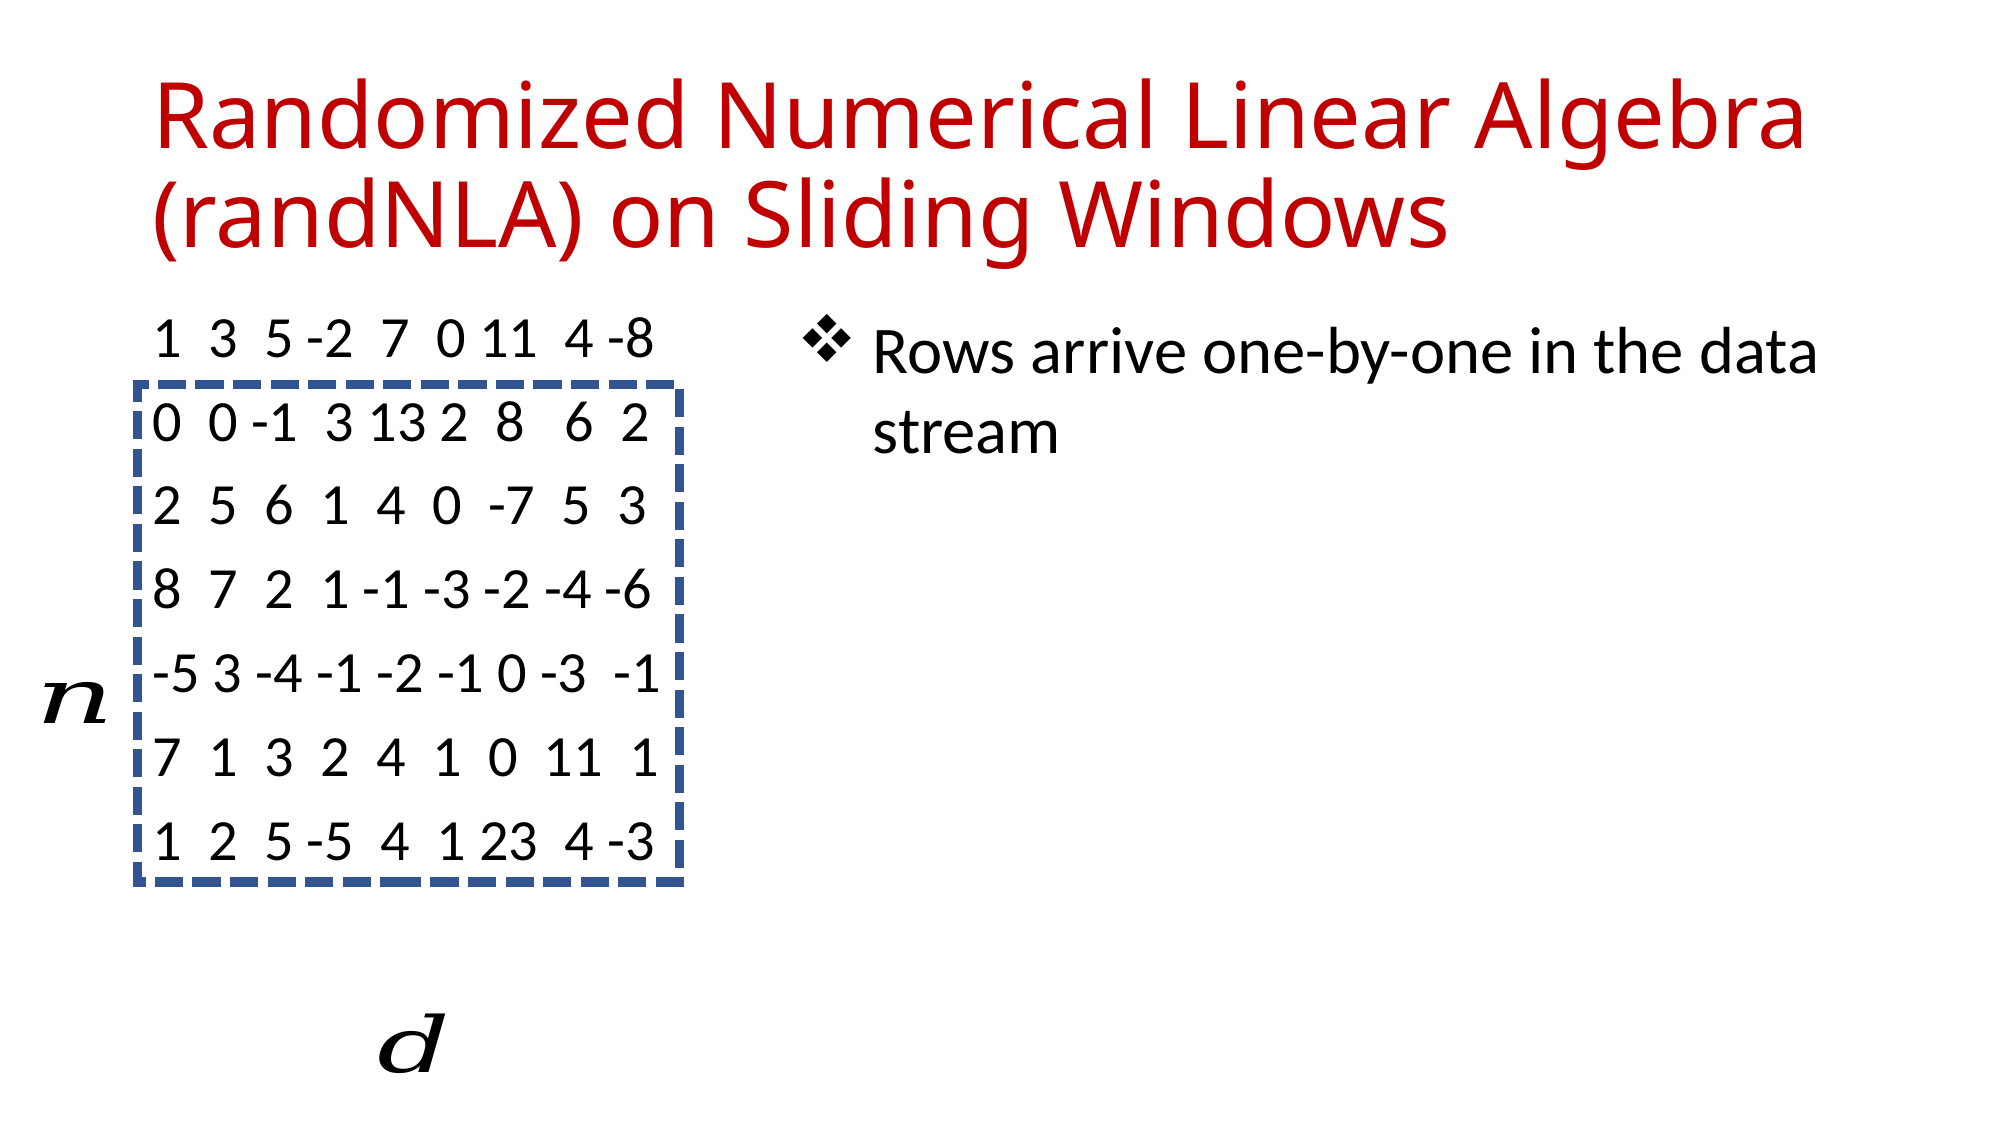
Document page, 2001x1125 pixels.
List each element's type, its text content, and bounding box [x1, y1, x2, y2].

text_box [136, 384, 680, 883]
list 1 3 5 -2 7 0 11 4 -8 0 0 -1 3 13 2 8 6 2 2 5 6 1 4 0 -7 5 3 8 7 2 1 -1 -3 -2 -4 -6 -5 3 -4 -1 -2 -1 0 -3 -1 7 1 3 2 4 1 0 11 1 1 2 5 -5 4 1 23 4 -3 [137, 299, 1863, 1014]
text_box Rows arrive one-by-one in the data stream [783, 299, 1863, 475]
title Randomized Numerical Linear Algebra (randNLA) on Sliding Windows [137, 59, 1863, 278]
